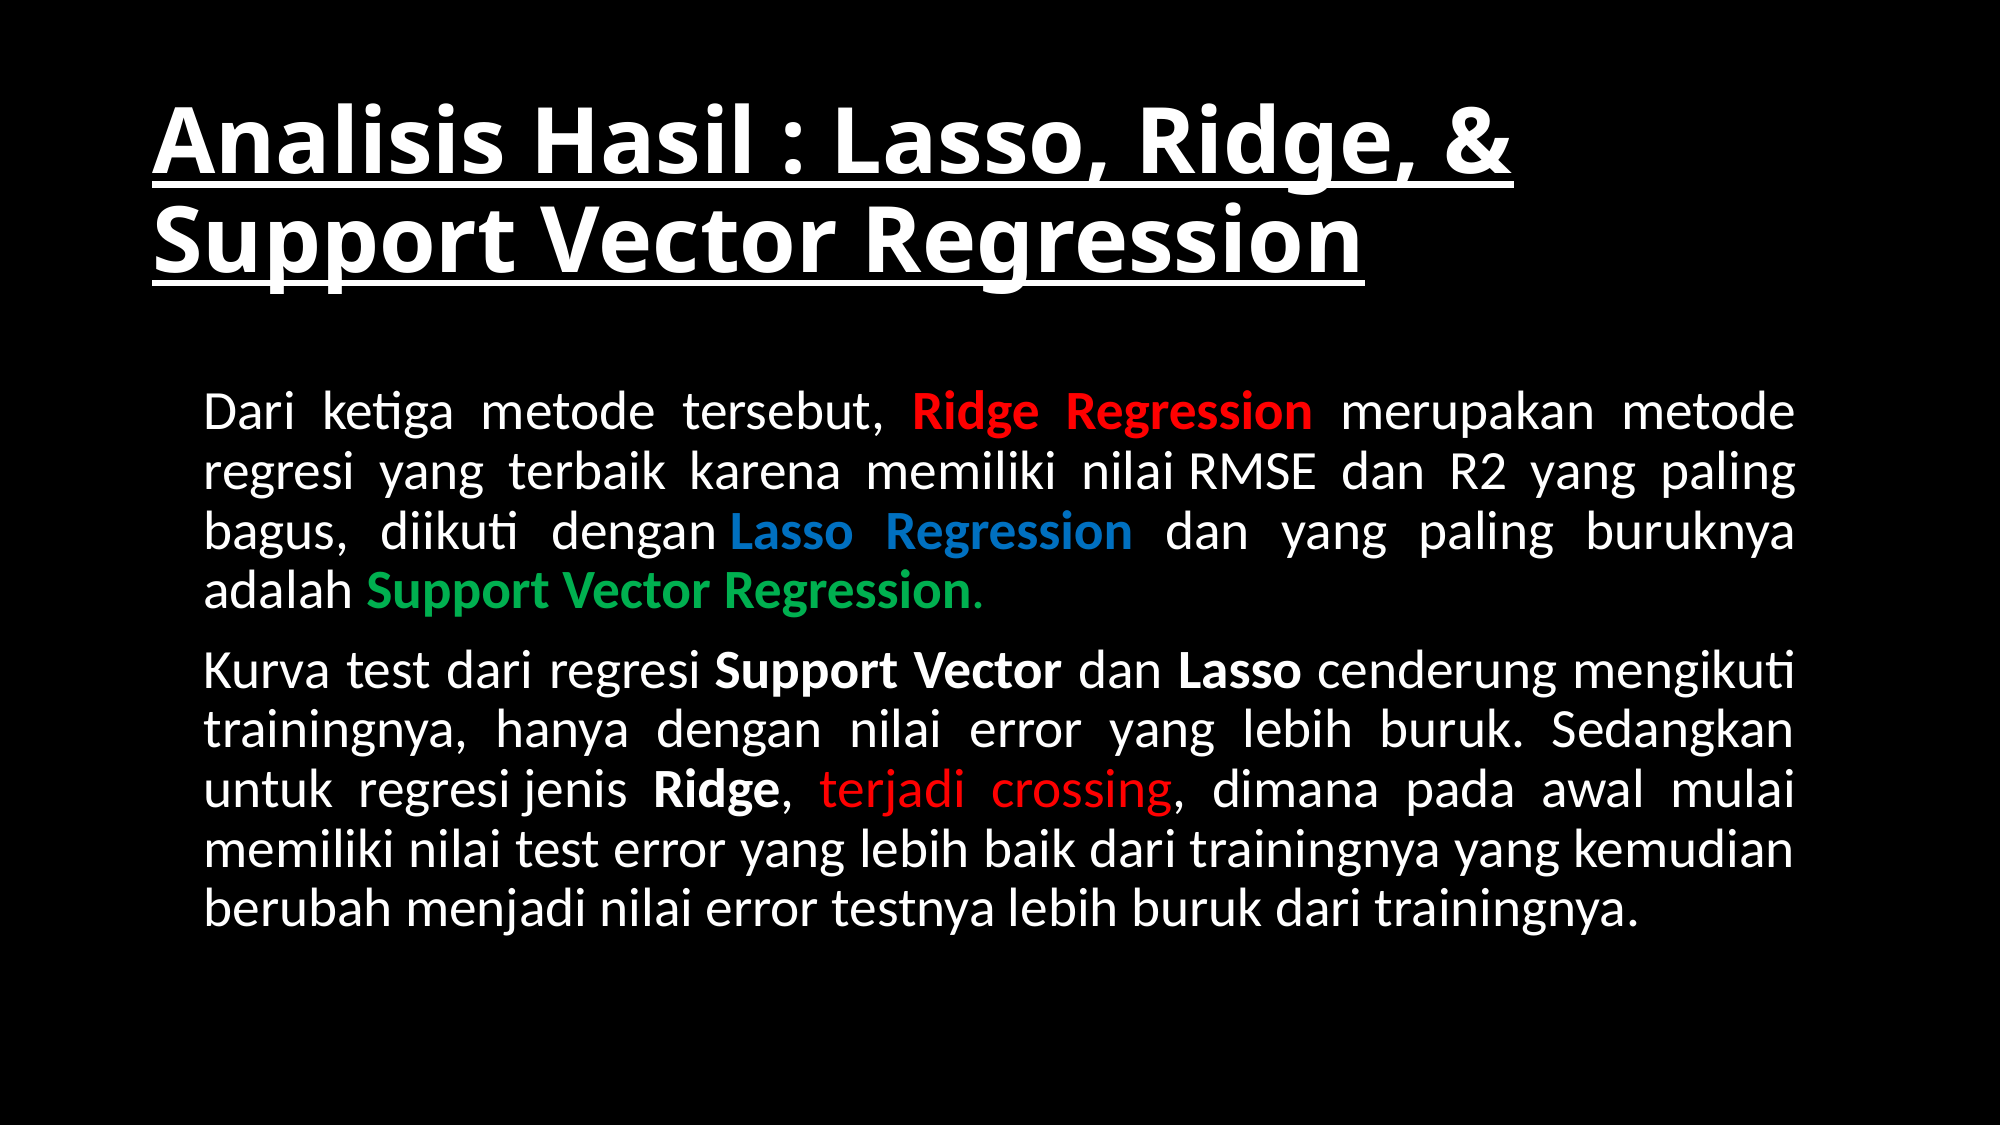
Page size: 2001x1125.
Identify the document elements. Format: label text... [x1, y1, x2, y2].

title Analisis Hasil : Lasso, Ridge, & Support Vector Regression [137, 85, 1863, 303]
list Dari ketiga metode tersebut, Ridge Regression merupakan metode regresi yang terbaik karena memiliki nilai RMSE dan R2 yang paling bagus, diikuti dengan Lasso Regression dan yang paling buruknya adalah Support Vector Regression. Kurva test dari regresi Support Vector dan Lasso cenderung mengikuti trainingnya, hanya dengan nilai error yang lebih buruk. Sedangkan untuk regresi jenis Ridge, terjadi crossing, dimana pada awal mulai memiliki nilai test error yang lebih baik dari trainingnya yang kemudian berubah menjadi nilai error testnya lebih buruk dari trainingnya. [188, 374, 1812, 976]
